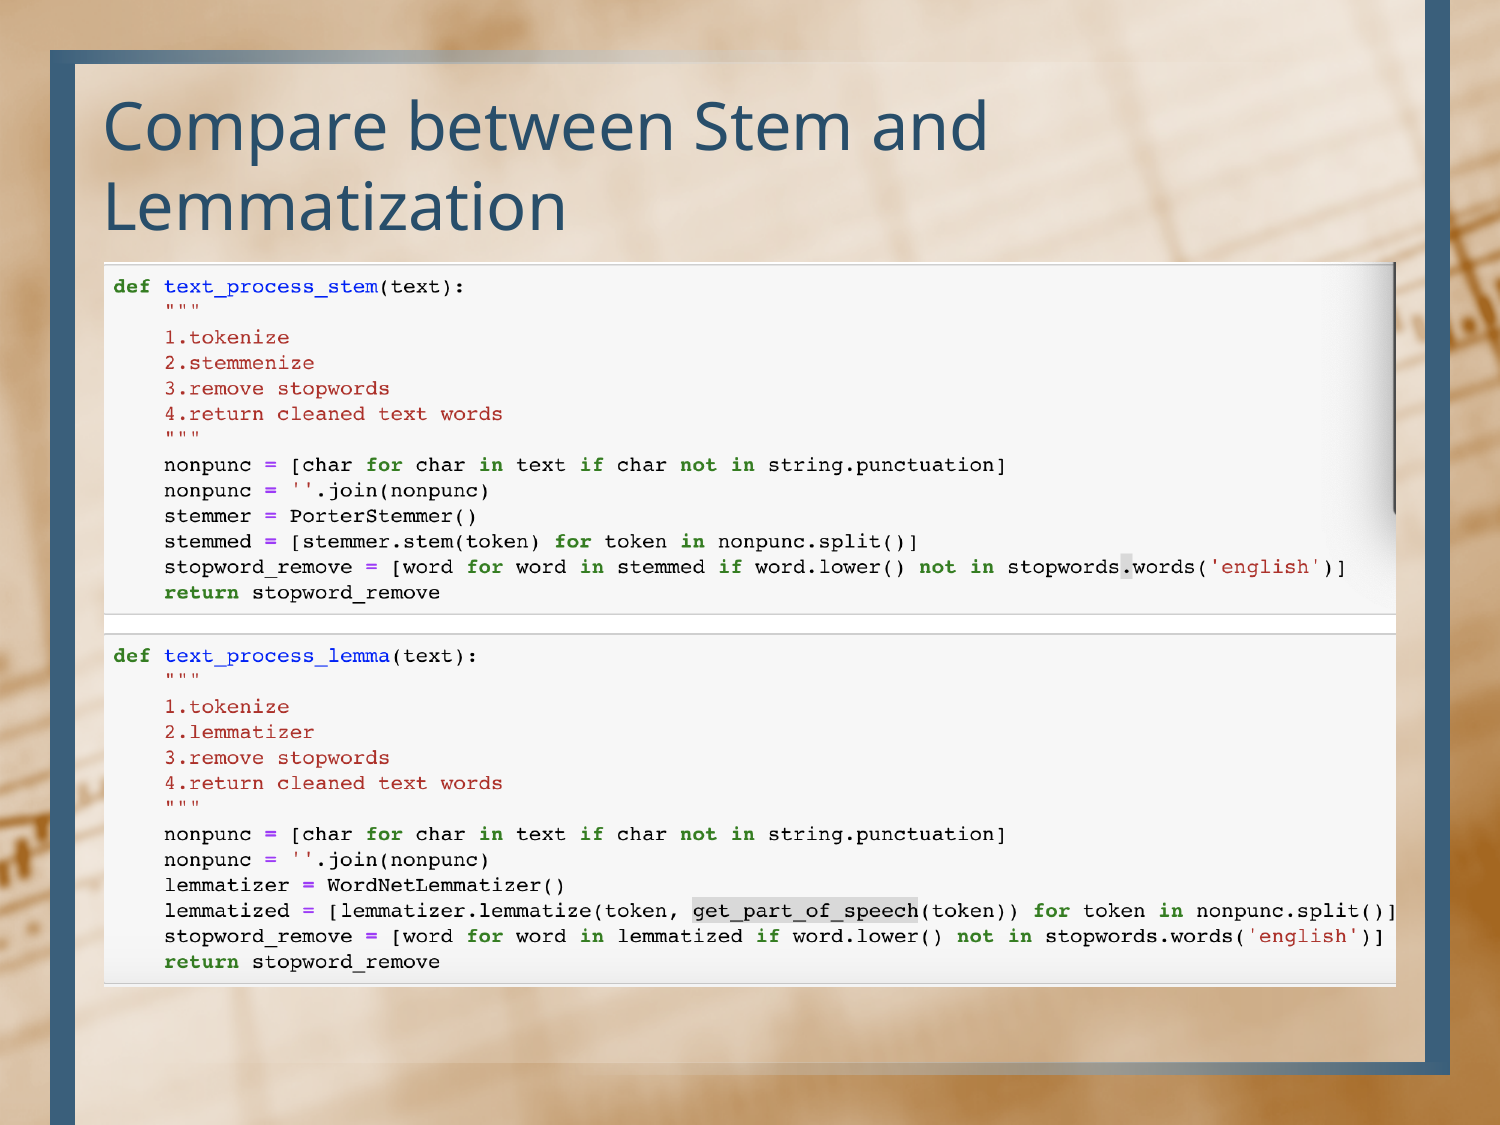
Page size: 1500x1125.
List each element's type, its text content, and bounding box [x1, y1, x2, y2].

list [104, 262, 1396, 987]
title Compare between Stem and Lemmatization [87, 75, 1413, 252]
